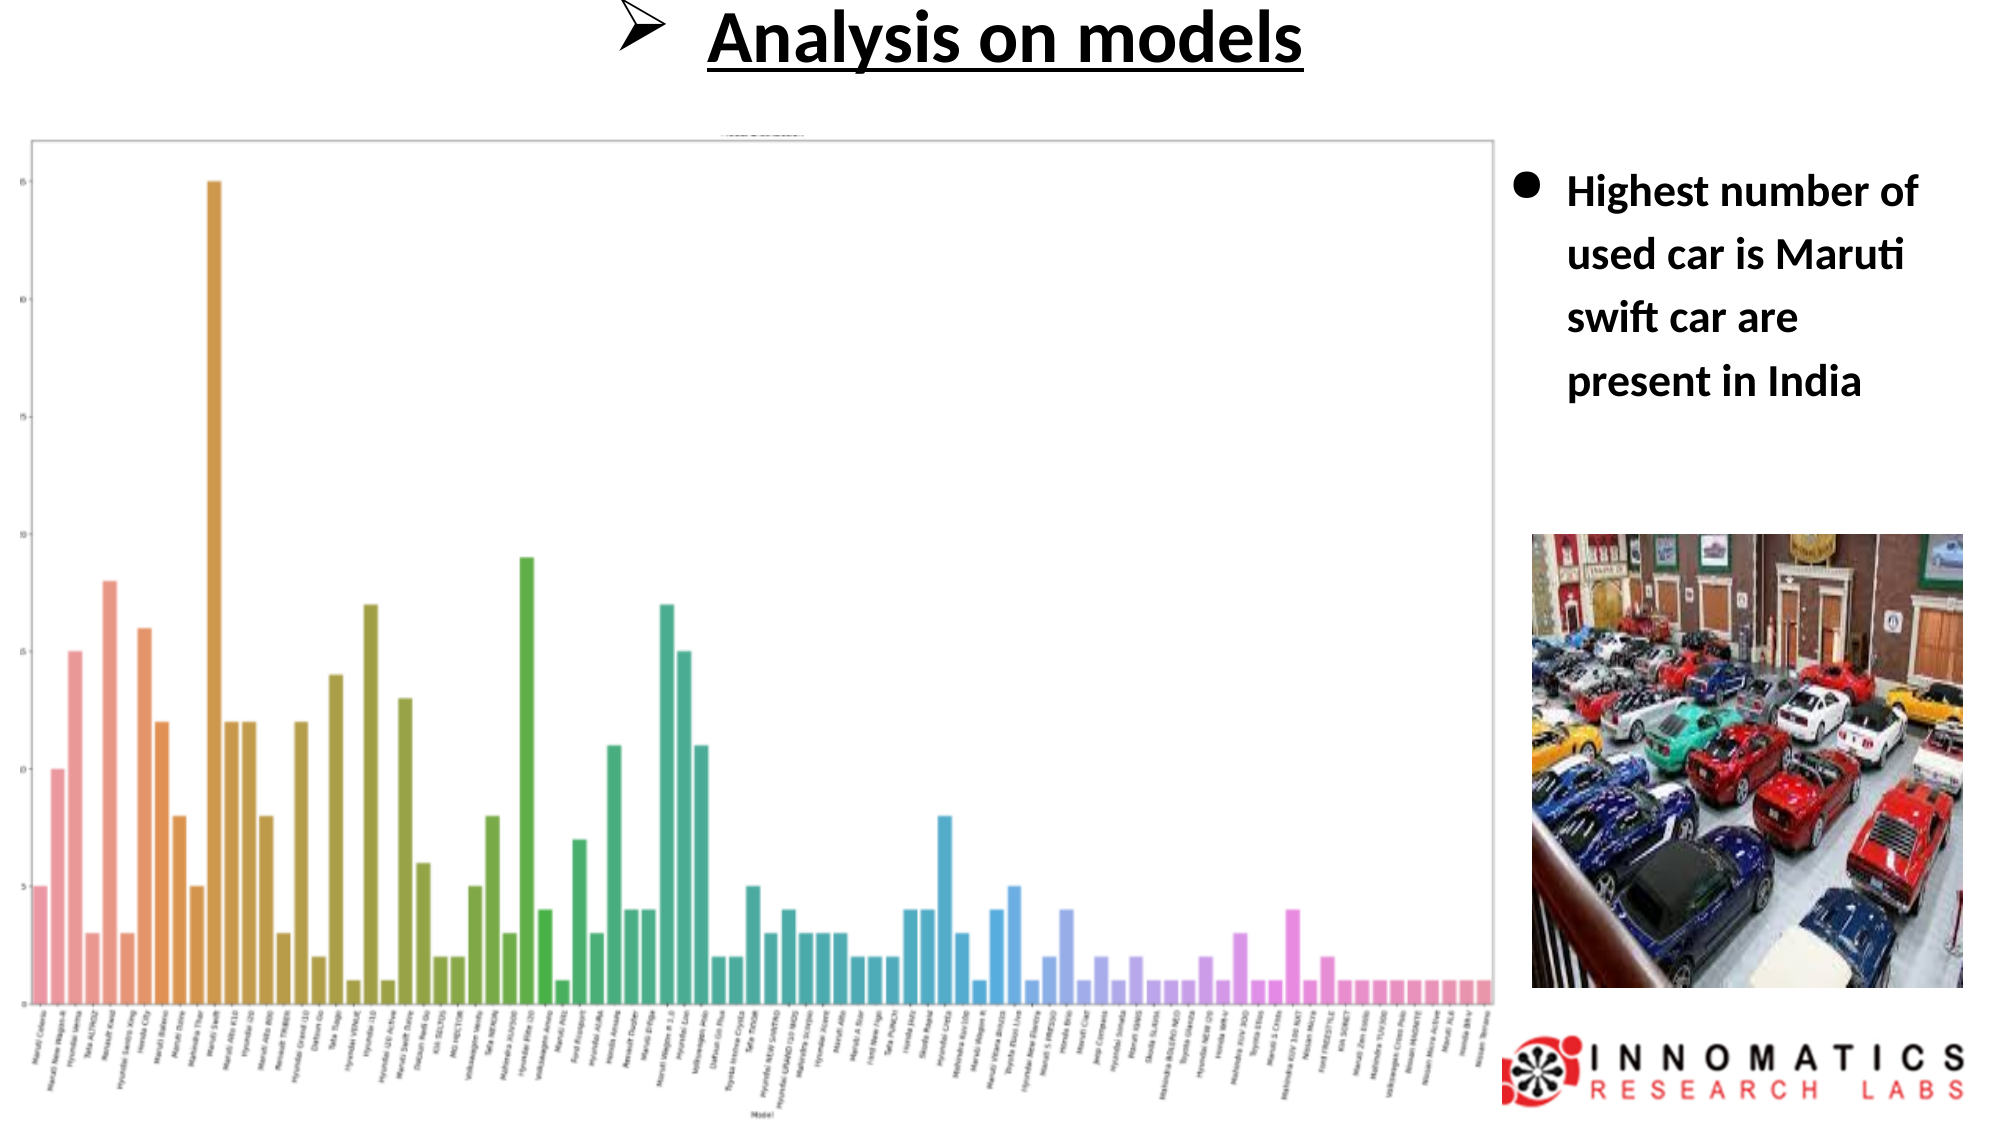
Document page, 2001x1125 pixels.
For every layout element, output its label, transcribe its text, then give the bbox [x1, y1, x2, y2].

text_box Analysis on models [593, 0, 1325, 94]
picture [1532, 534, 1963, 988]
picture [20, 135, 2000, 1122]
text_box Highest number of used car is Maruti swift car are present in India [1502, 137, 1963, 421]
